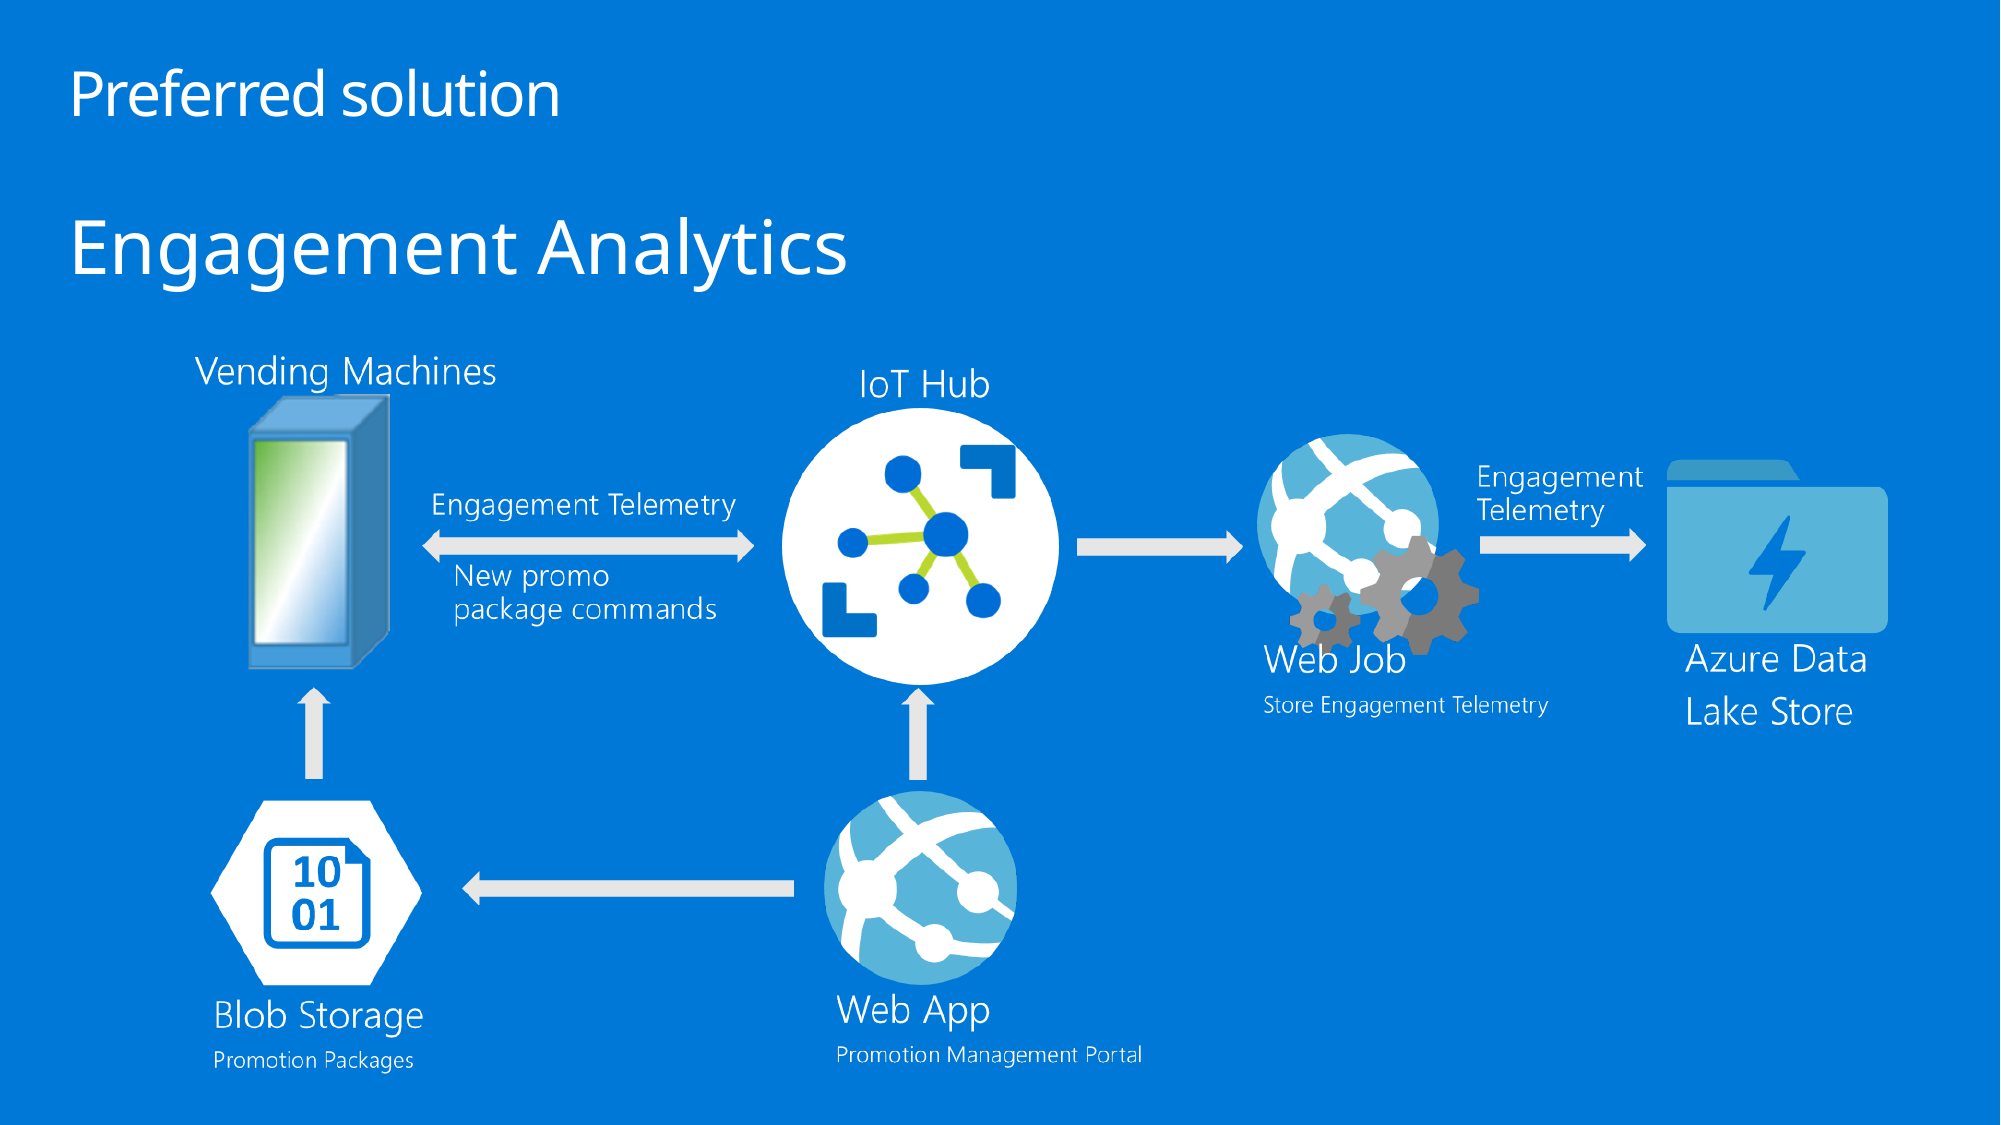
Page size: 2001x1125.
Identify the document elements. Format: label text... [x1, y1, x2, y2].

title Preferred solution [44, 47, 1957, 196]
picture [0, 328, 1898, 1125]
list Engagement Analytics [44, 195, 1202, 328]
